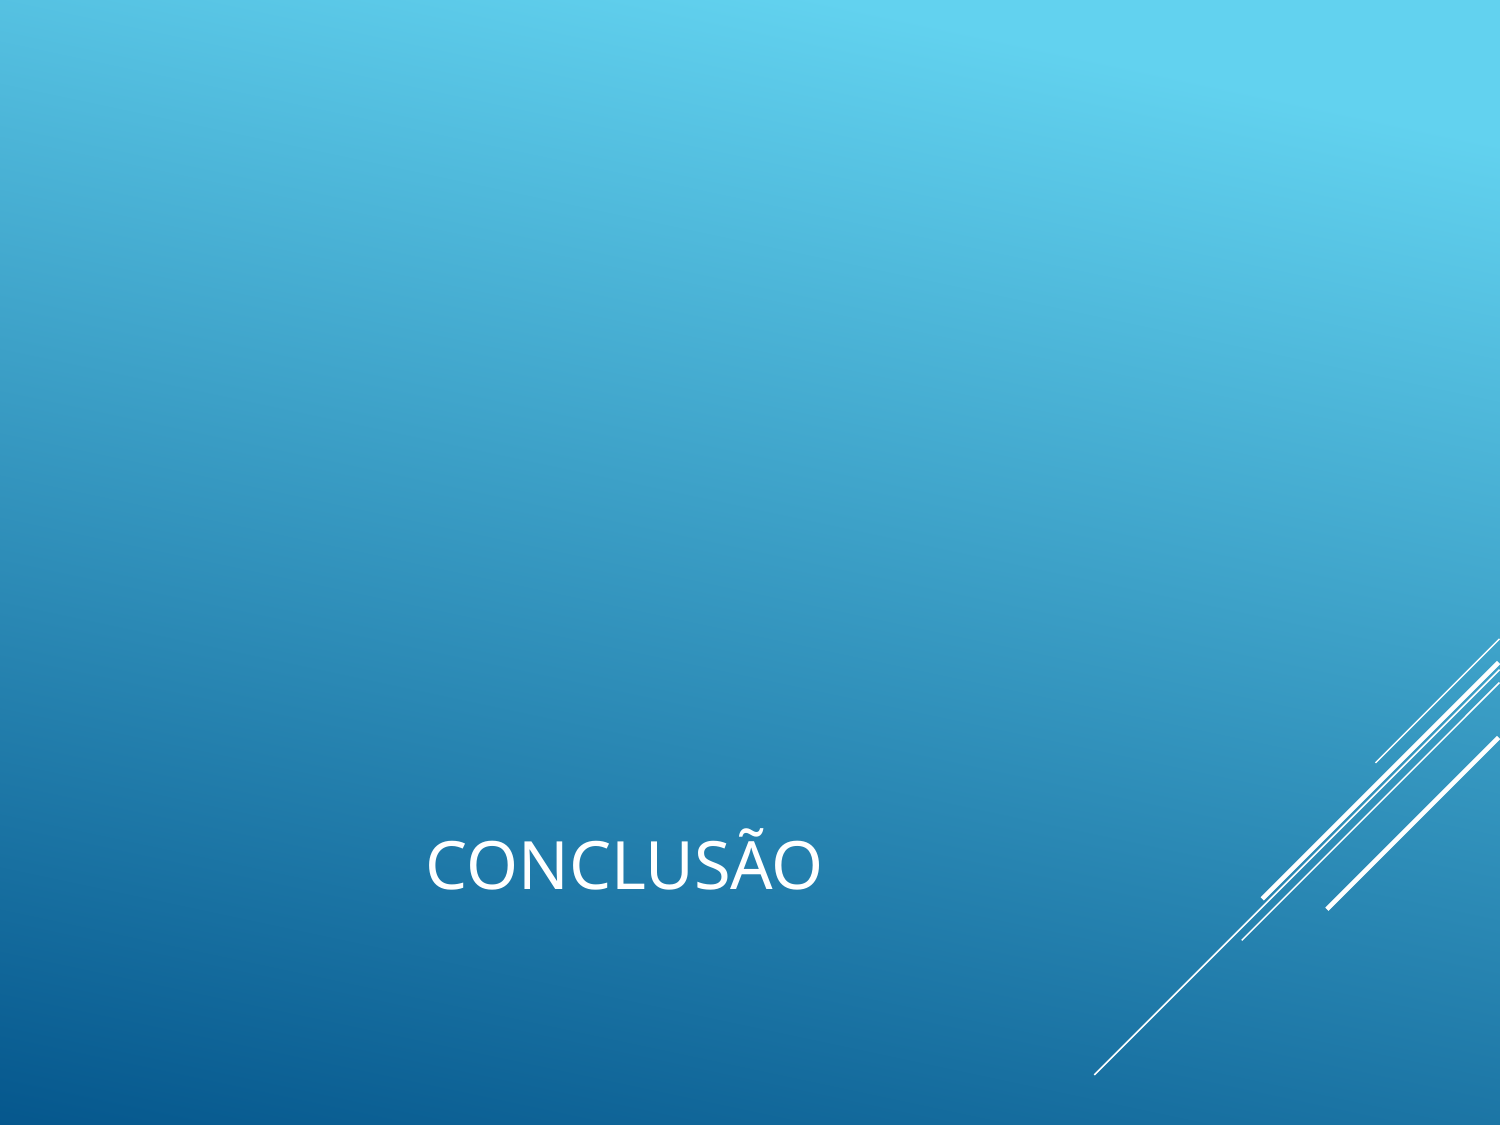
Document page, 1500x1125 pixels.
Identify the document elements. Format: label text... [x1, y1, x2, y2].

title CONCLUSÃO [87, 737, 1163, 988]
